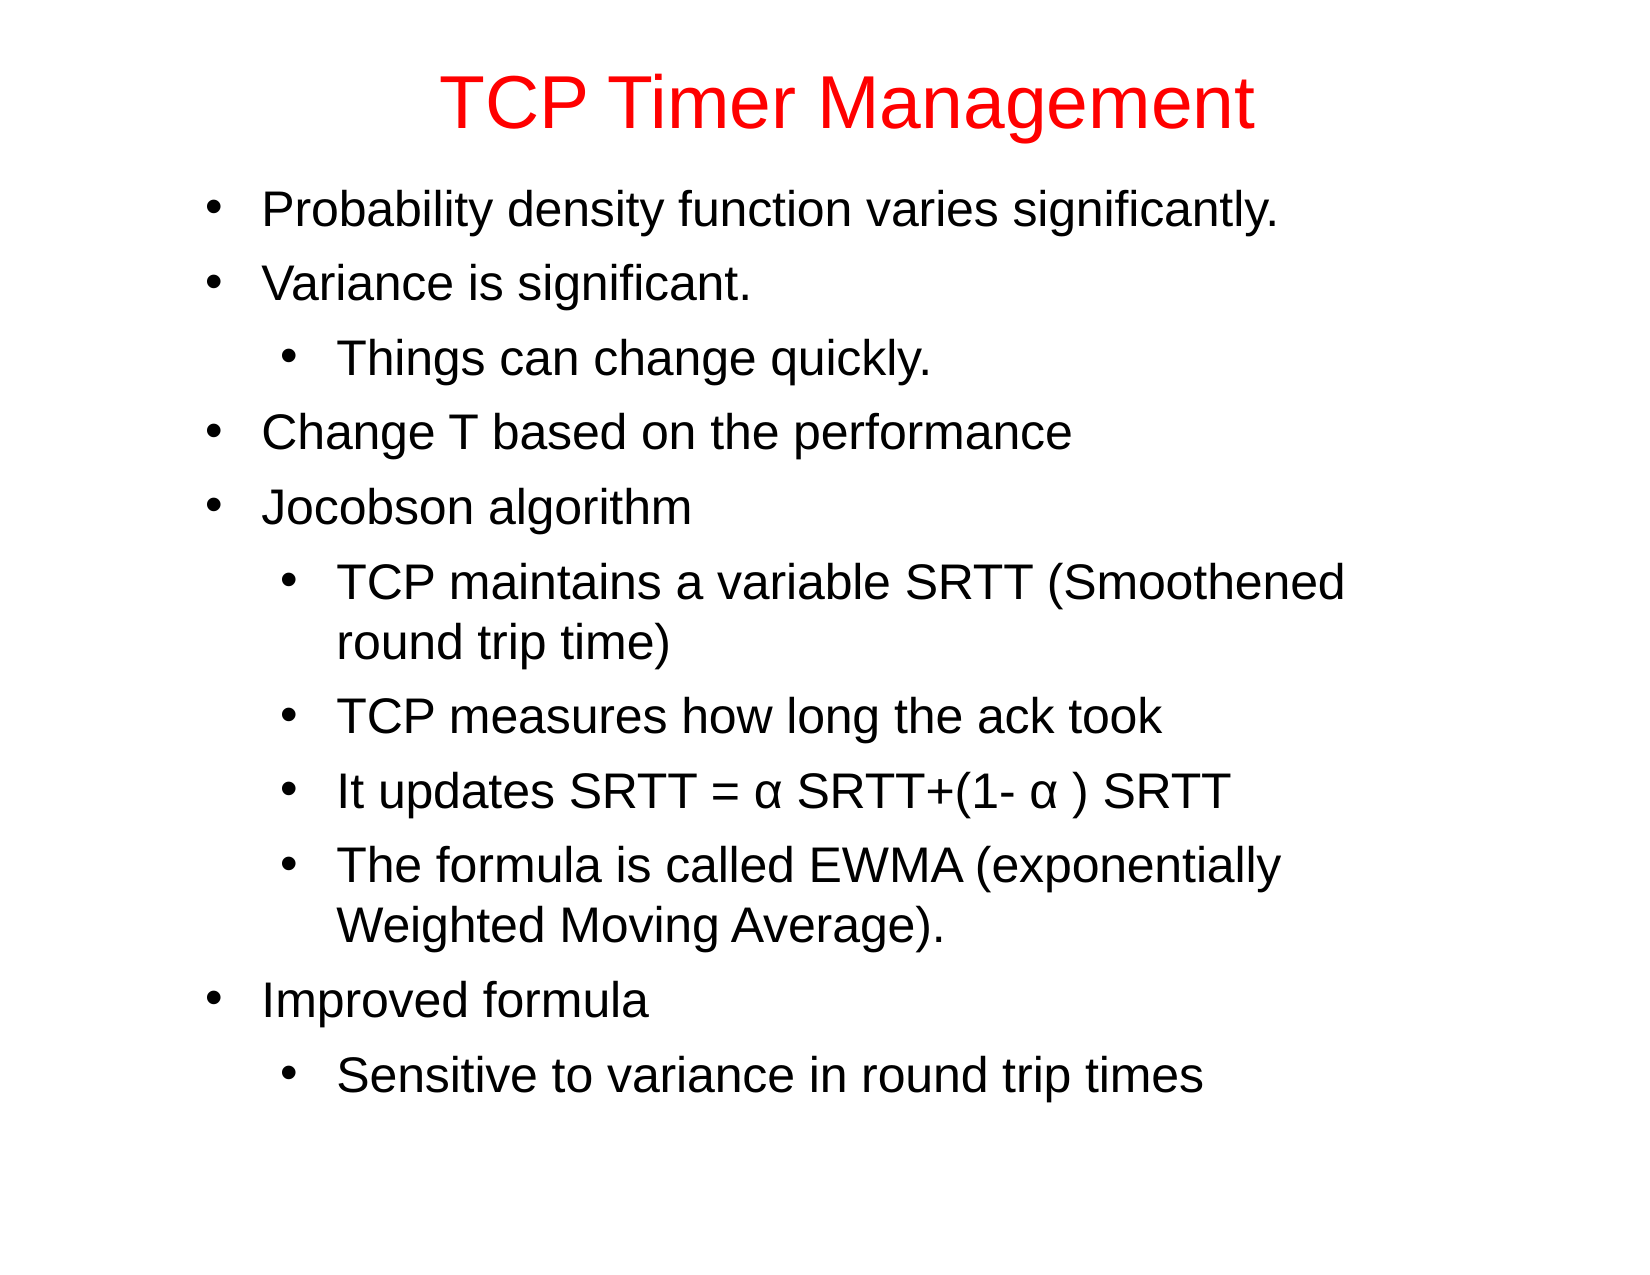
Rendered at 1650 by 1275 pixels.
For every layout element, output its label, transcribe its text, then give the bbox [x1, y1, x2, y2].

text_box Probability density function varies significantly. Variance is significant. Things can change quickly. Change T based on the performance Jocobson algorithm TCP maintains a variable SRTT (Smoothened round trip time) TCP measures how long the ack took It updates SRTT = α SRTT+(1- α ) SRTT The formula is called EWMA (exponentially Weighted Moving Average). Improved formula Sensitive to variance in round trip times [203, 161, 1447, 1103]
title TCP Timer Management [437, 51, 1264, 161]
